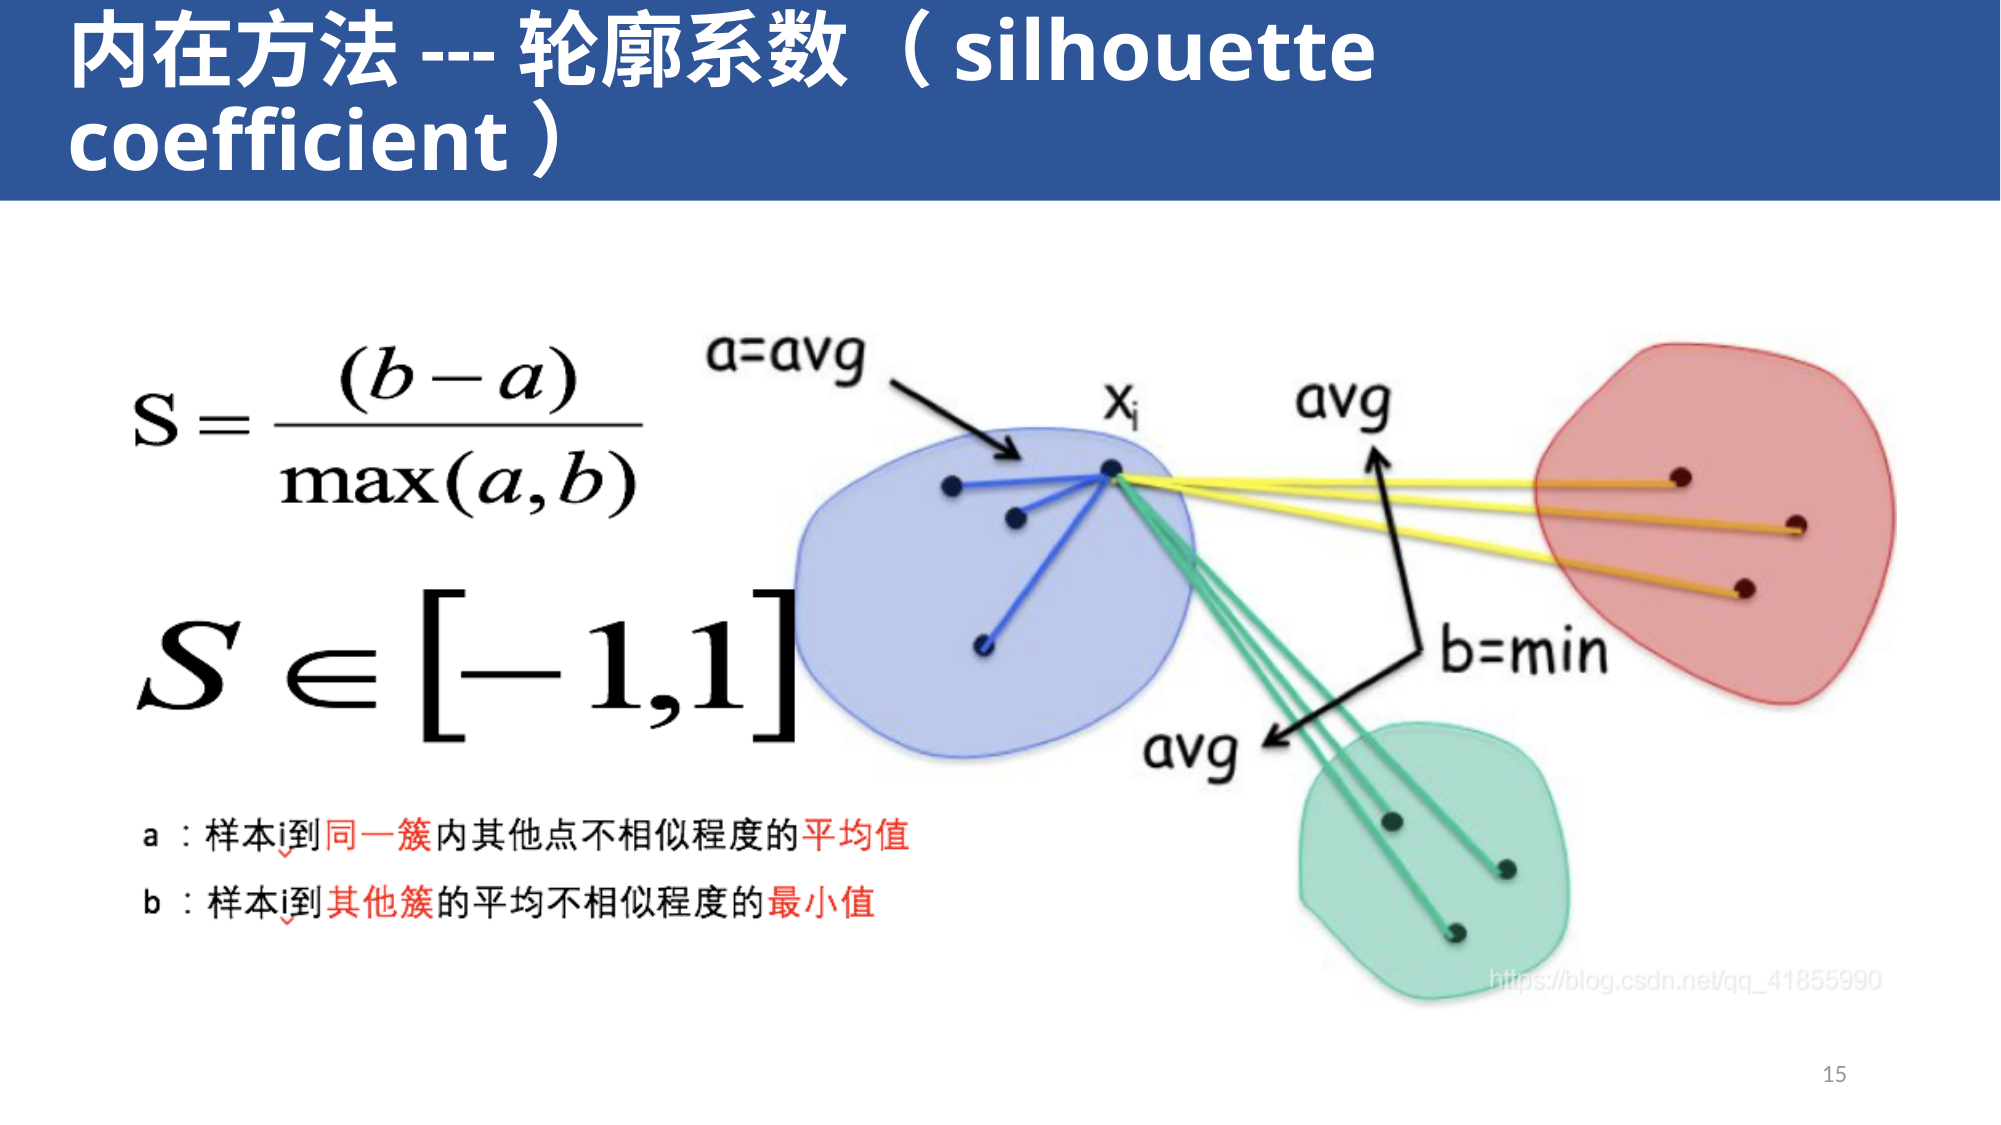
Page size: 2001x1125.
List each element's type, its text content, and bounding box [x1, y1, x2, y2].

slide_number 15 [1412, 1042, 1863, 1103]
picture [78, 304, 1897, 1010]
title 内在方法---轮廓系数（silhouette coefficient） [52, 23, 1753, 174]
